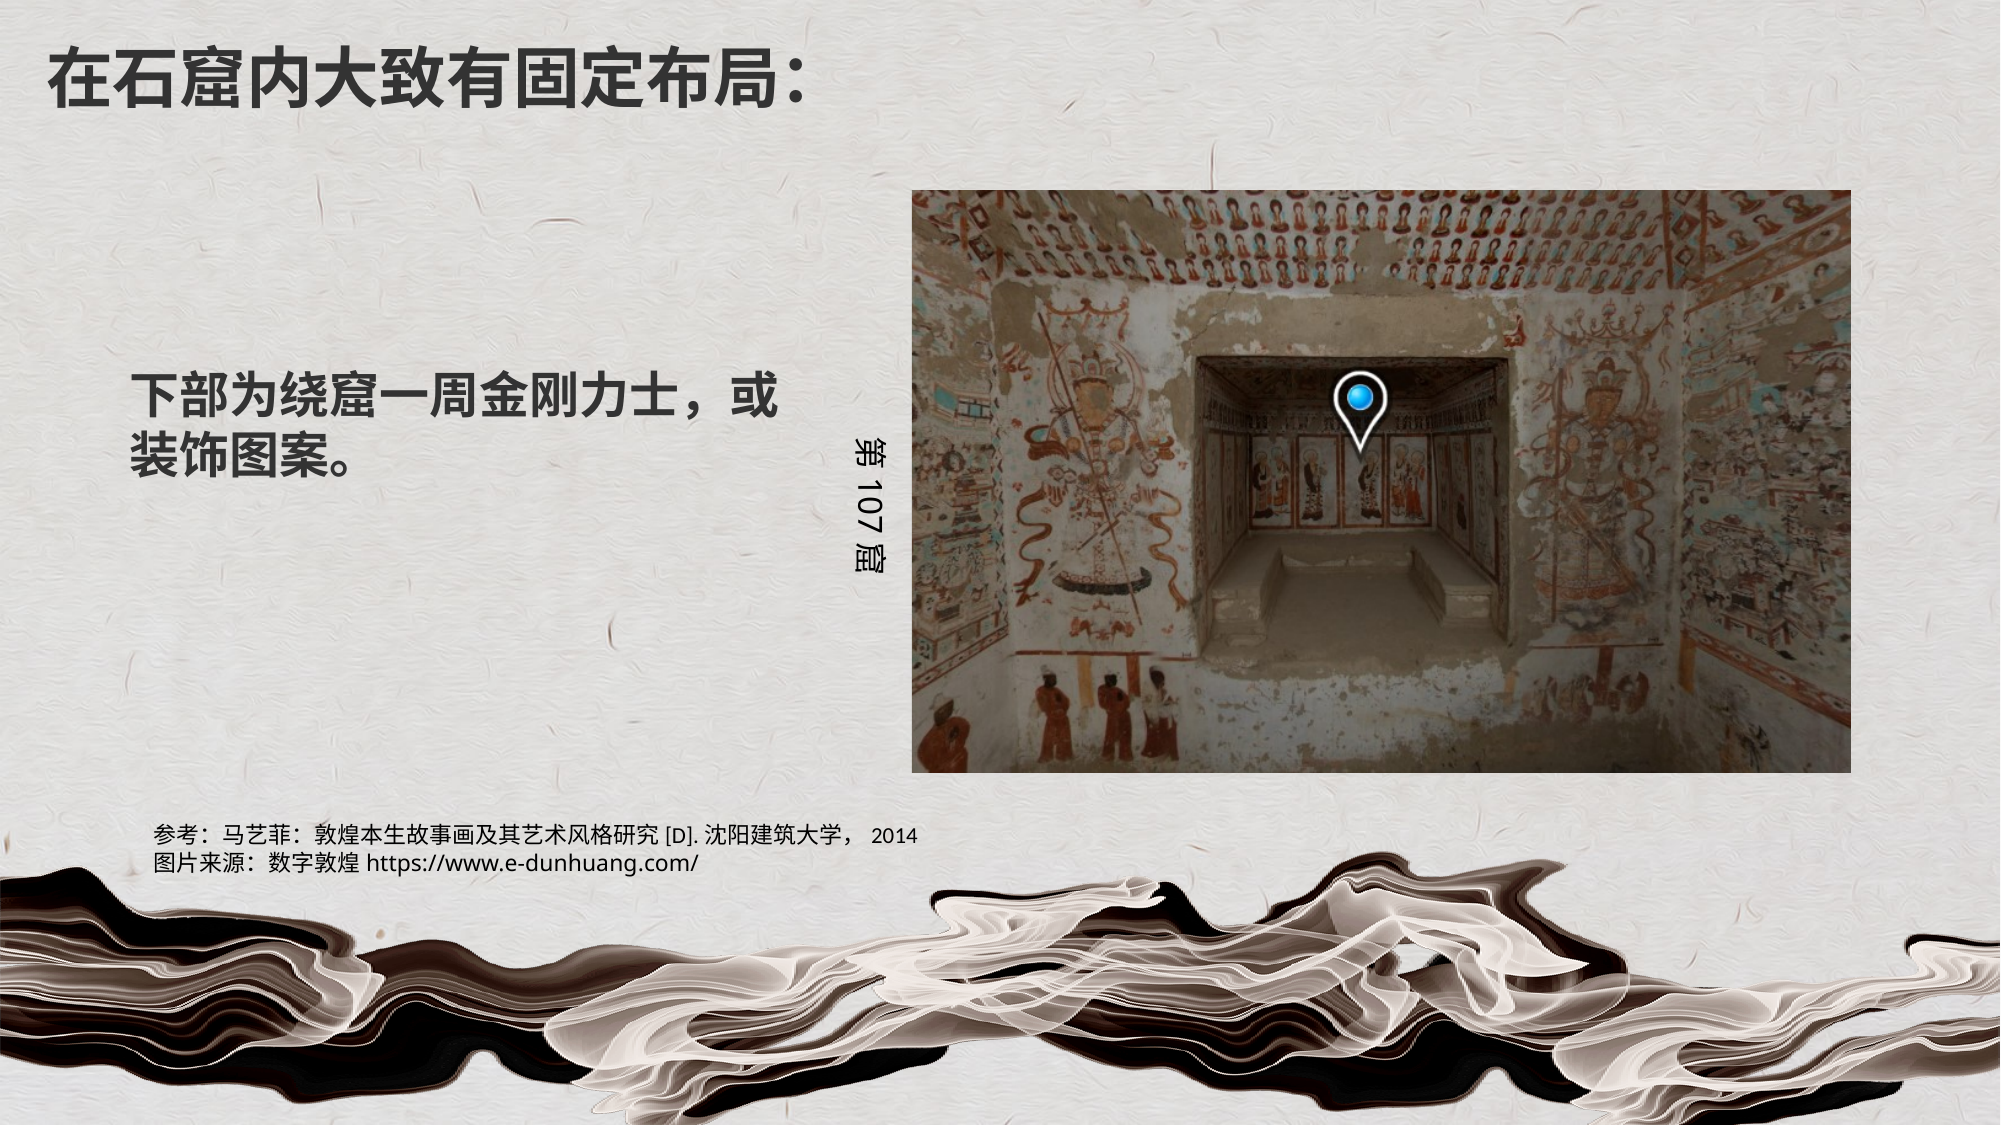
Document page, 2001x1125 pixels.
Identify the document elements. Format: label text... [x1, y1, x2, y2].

text_box 在石窟内大致有固定布局： [31, 28, 971, 123]
picture [0, 0, 2001, 1125]
text_box 下部为绕窟一周金刚力士，或装饰图案。 [114, 355, 829, 491]
text_box 第107窟 [828, 421, 899, 643]
